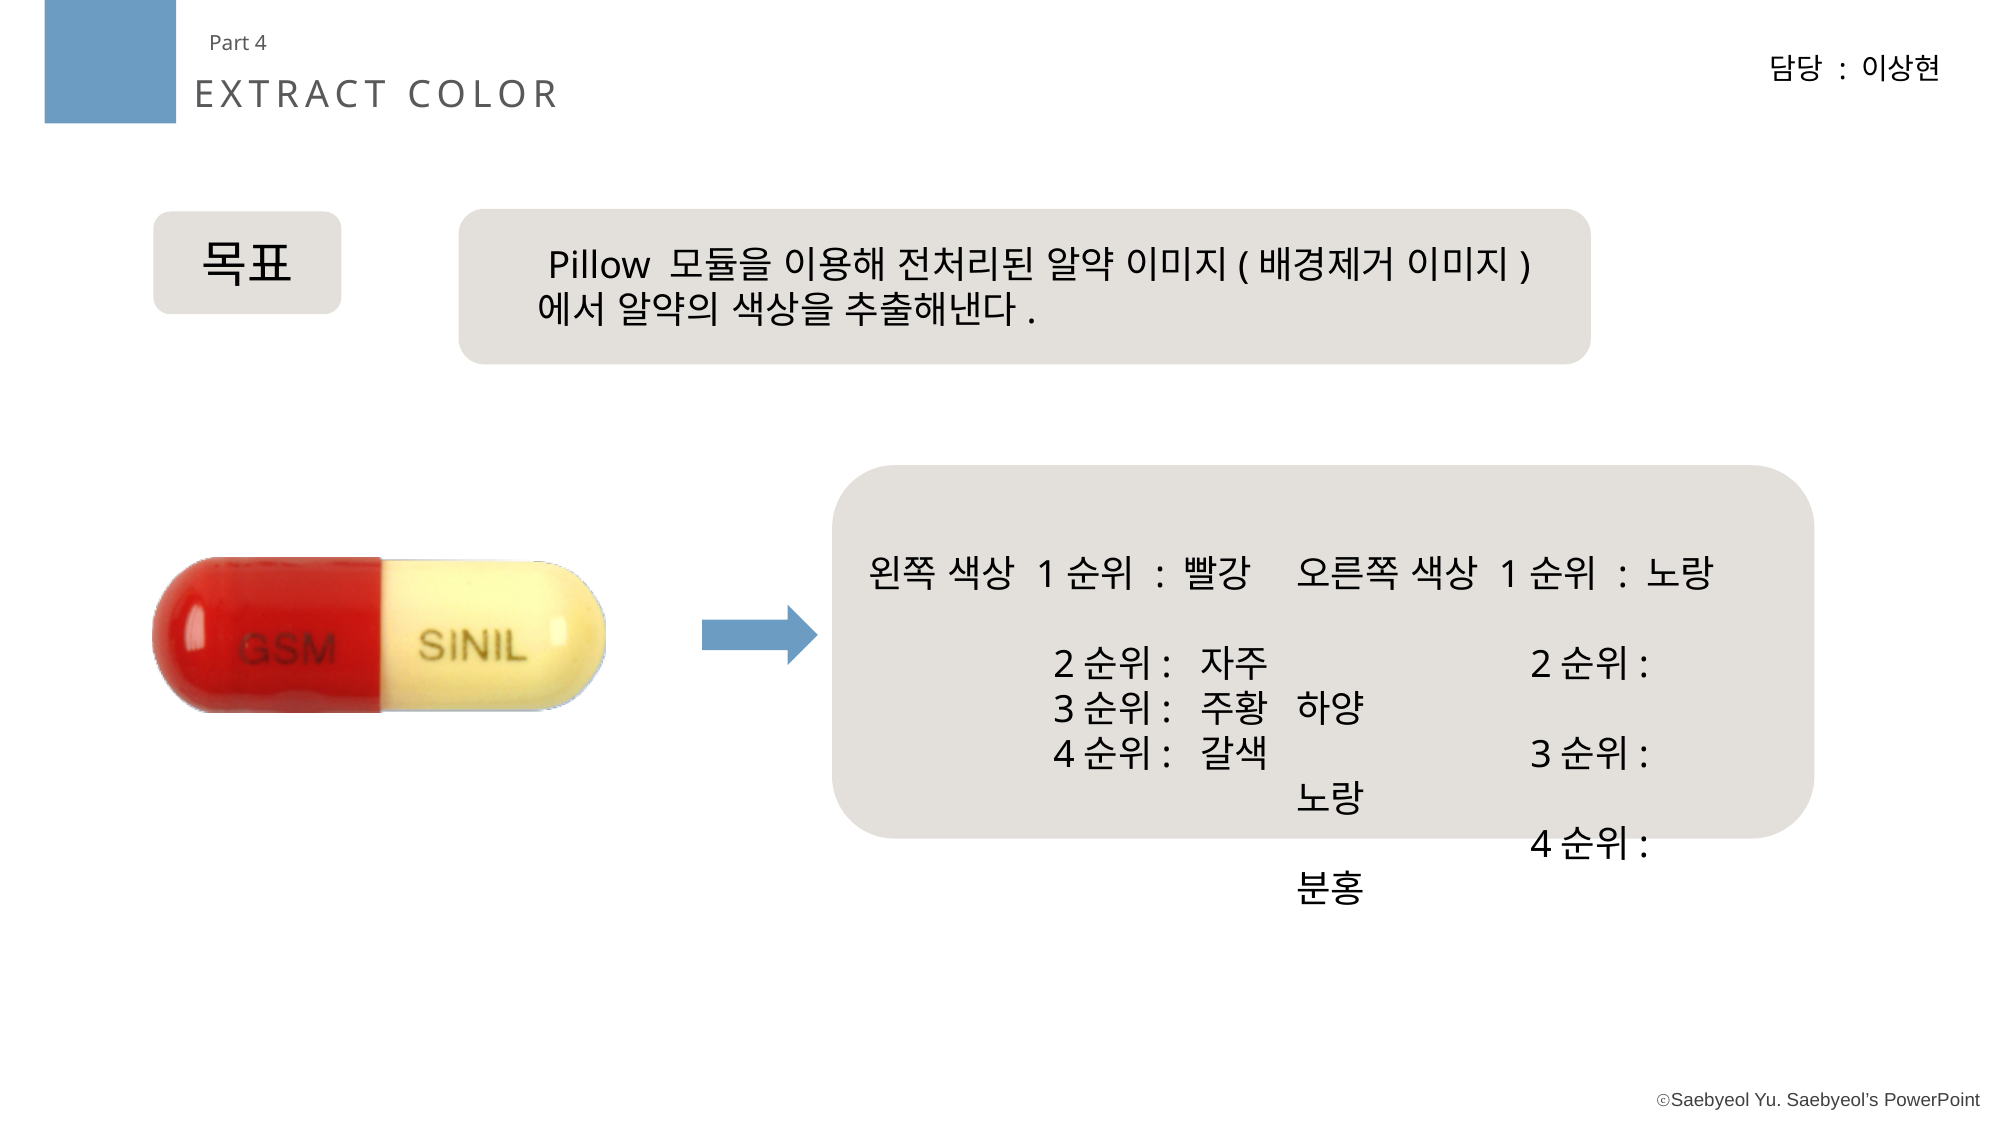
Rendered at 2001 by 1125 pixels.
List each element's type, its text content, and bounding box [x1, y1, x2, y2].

picture [152, 557, 606, 713]
text_box [701, 602, 820, 668]
text_box 오른쪽 색상 1순위 : 노랑 2순위: 하양 3순위: 노랑 4순위: 분홍 [1281, 542, 1736, 918]
text_box 왼쪽 색상 1순위 : 빨강 2순위: 자주 3순위: 주황 4순위: 갈색 [853, 542, 1281, 783]
text_box EXTRACT COLOR [178, 62, 572, 123]
text_box [831, 464, 1816, 840]
text_box 담당 : 이상현 [1754, 42, 1957, 93]
text_box 목표 [152, 210, 343, 316]
text_box [44, 0, 177, 124]
text_box [457, 207, 1592, 366]
text_box Pillow 모듈을 이용해 전처리된 알약 이미지(배경제거 이미지) 에서 알약의 색상을 추출해낸다. [503, 233, 1546, 339]
text_box Part 4 [194, 22, 282, 62]
